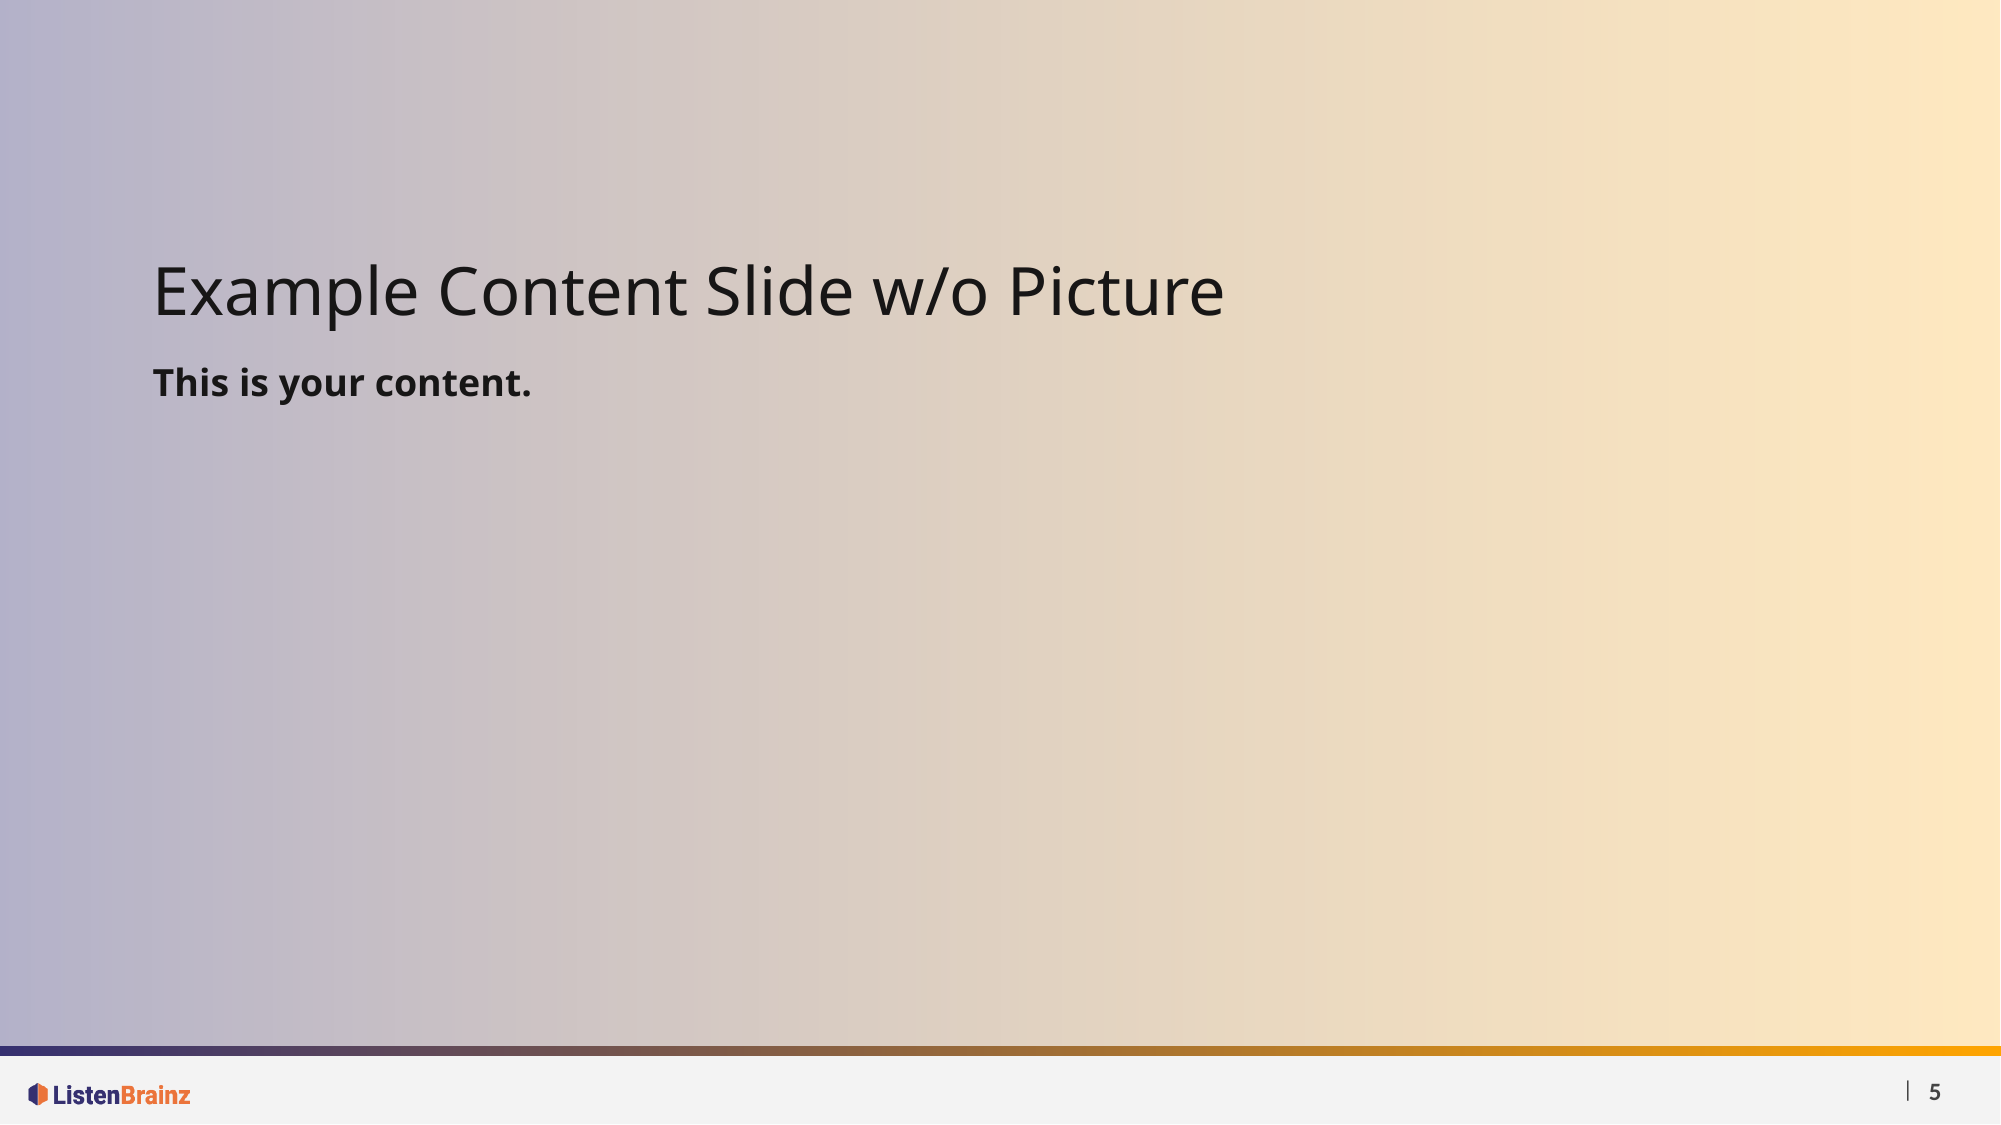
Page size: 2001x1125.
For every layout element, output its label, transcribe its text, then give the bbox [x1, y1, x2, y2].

list This is your content. [137, 356, 1877, 963]
title Example Content Slide w/o Picture [137, 75, 1877, 338]
picture [26, 1081, 191, 1106]
